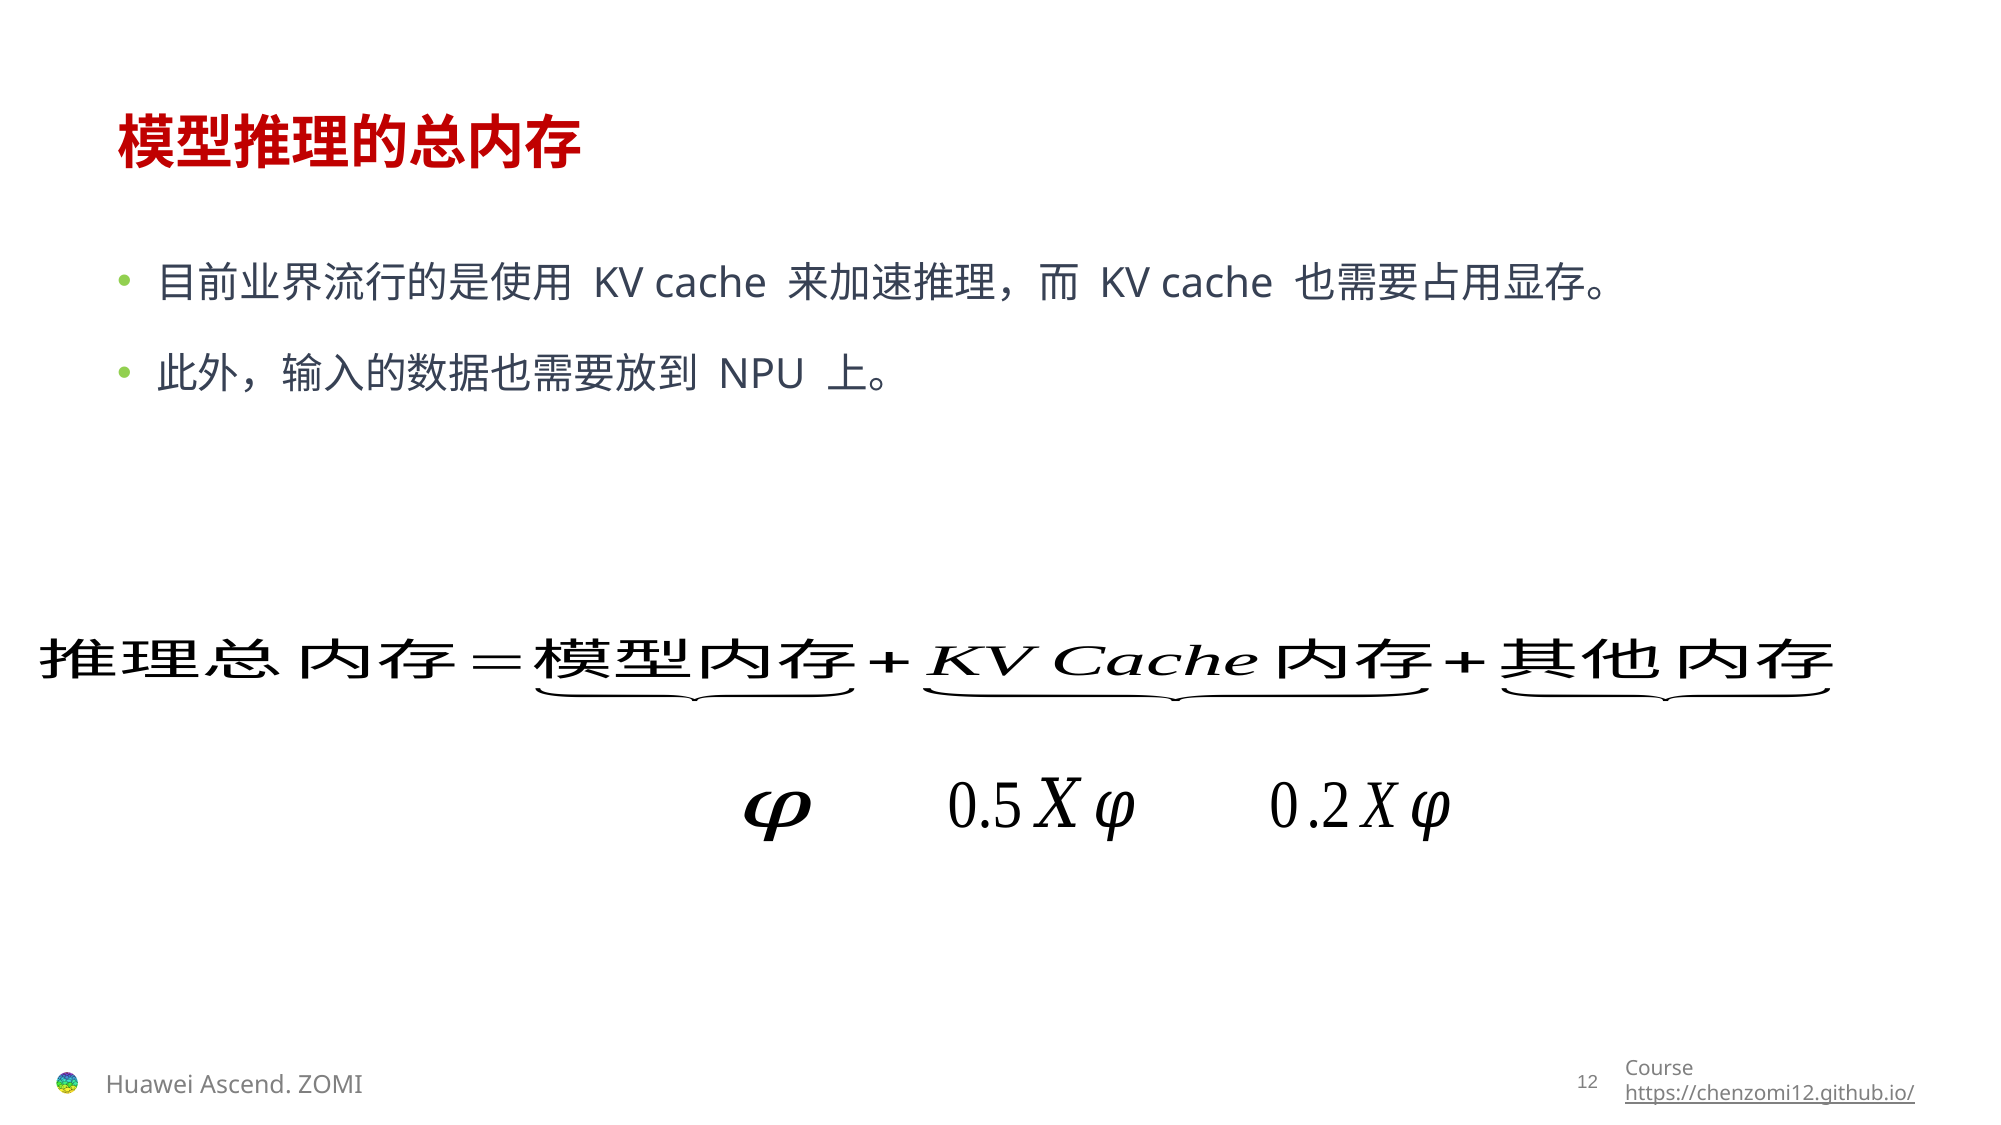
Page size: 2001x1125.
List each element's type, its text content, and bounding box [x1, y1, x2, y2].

list 目前业界流行的是使用 KV cache 来加速推理，而 KV cache 也需要占用显存。 此外，输入的数据也需要放到 NPU 上。 [102, 223, 1901, 563]
title 模型推理的总内存 [102, 91, 1901, 189]
picture [57, 1073, 77, 1093]
